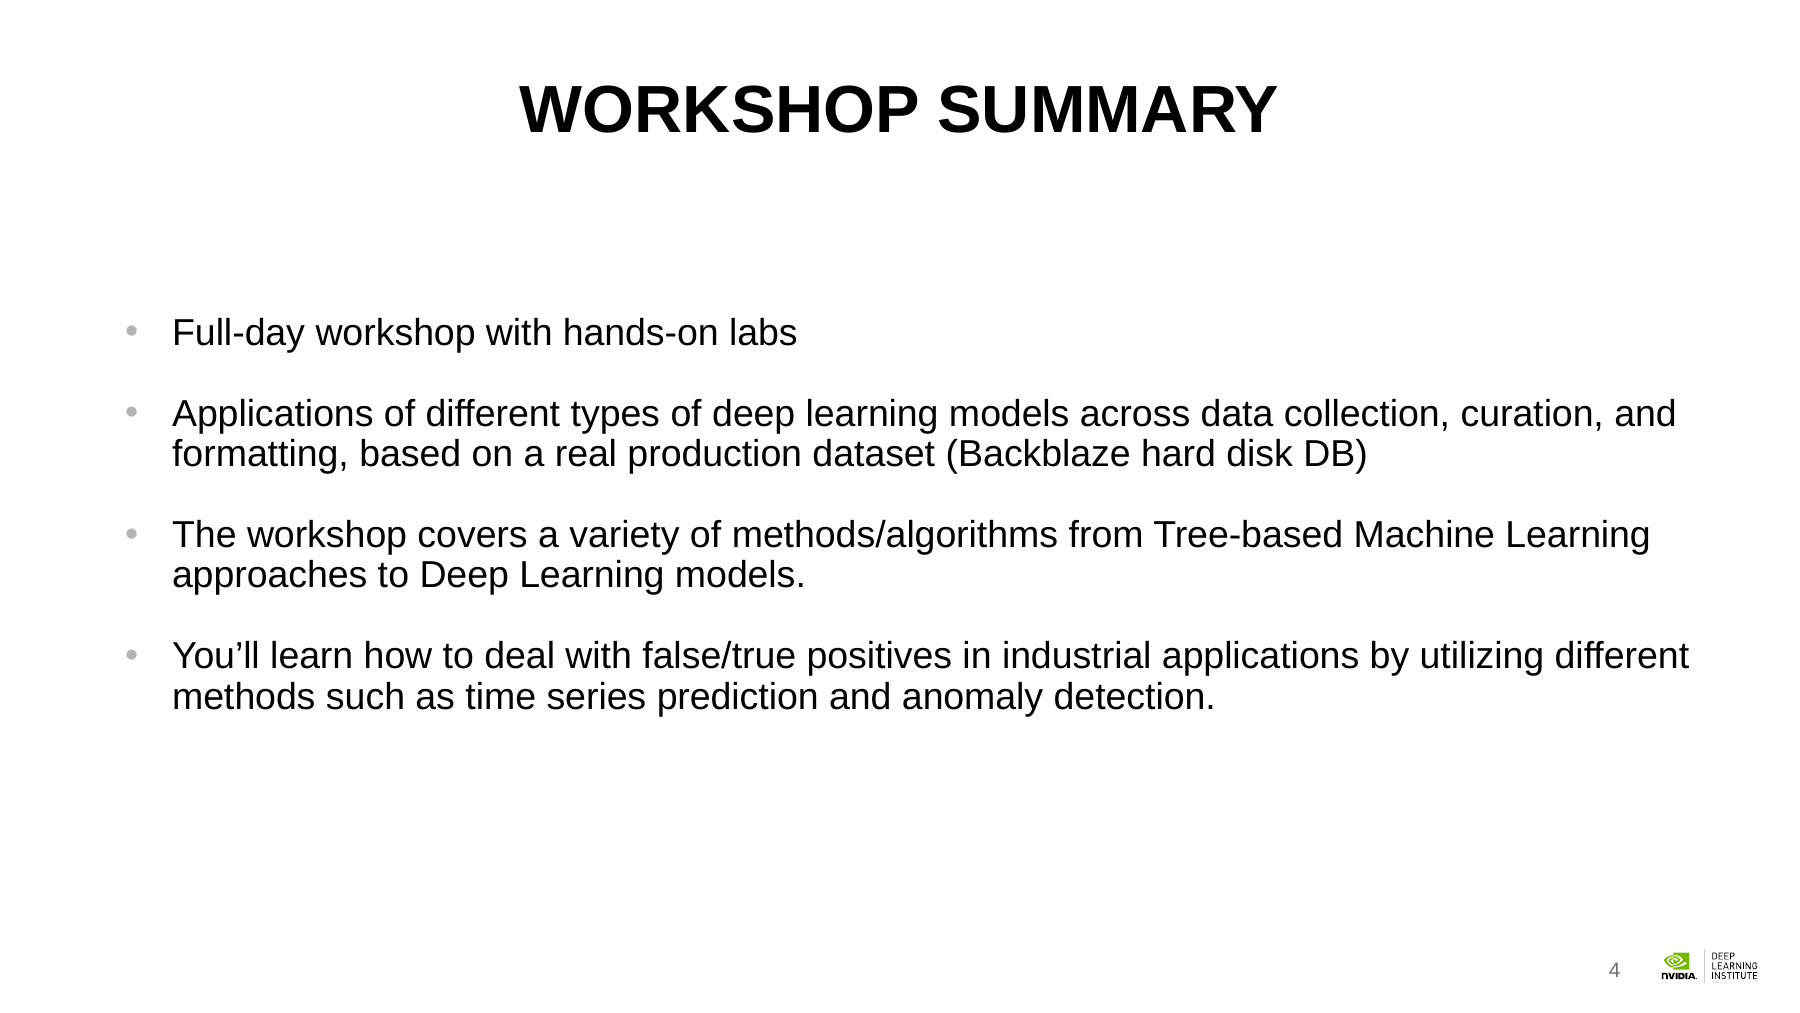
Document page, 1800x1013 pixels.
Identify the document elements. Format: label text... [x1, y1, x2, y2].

slide_number 4 [1230, 942, 1636, 997]
text_box Full-day workshop with hands-on labs Applications of different types of deep learning models across data collection, curation, and formatting, based on a real production dataset (Backblaze hard disk DB) The workshop covers a variety of methods/algorithms from Tree-based Machine Learning approaches to Deep Learning models. You’ll learn how to deal with false/true positives in industrial applications by utilizing different methods such as time series prediction and anomaly detection. [110, 260, 1712, 725]
title WORKSHOP SUMMARY [81, 57, 1719, 156]
